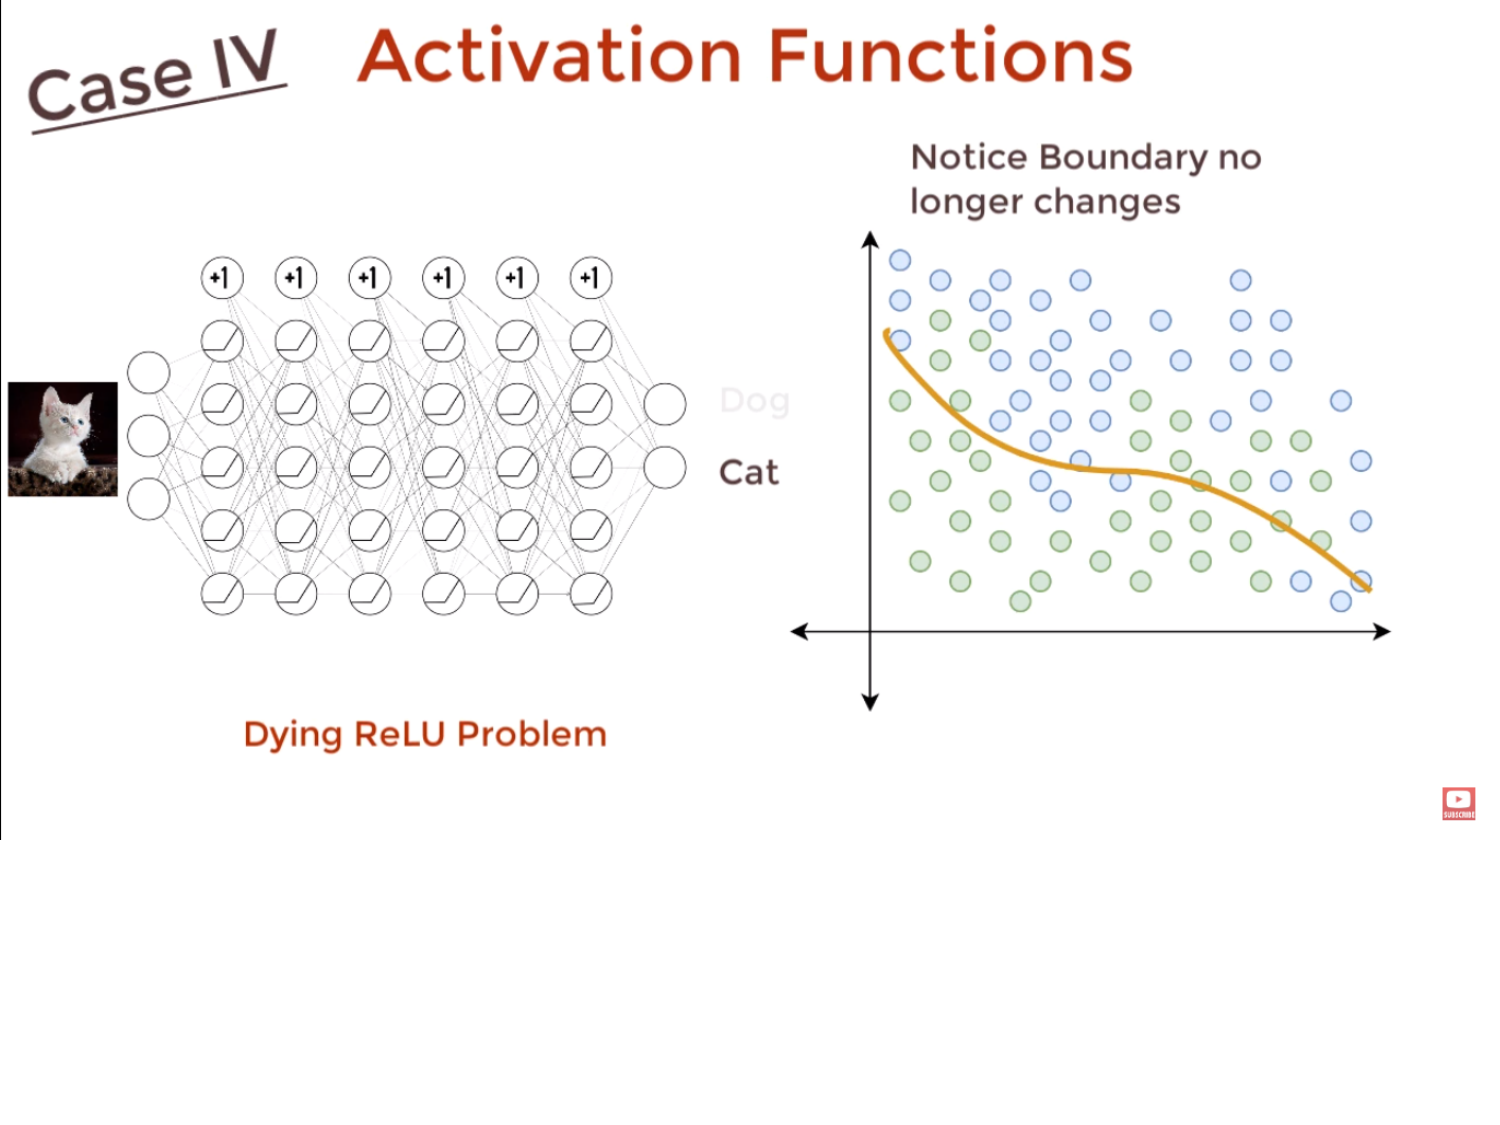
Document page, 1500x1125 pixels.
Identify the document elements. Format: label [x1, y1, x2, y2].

picture [0, 0, 1495, 841]
